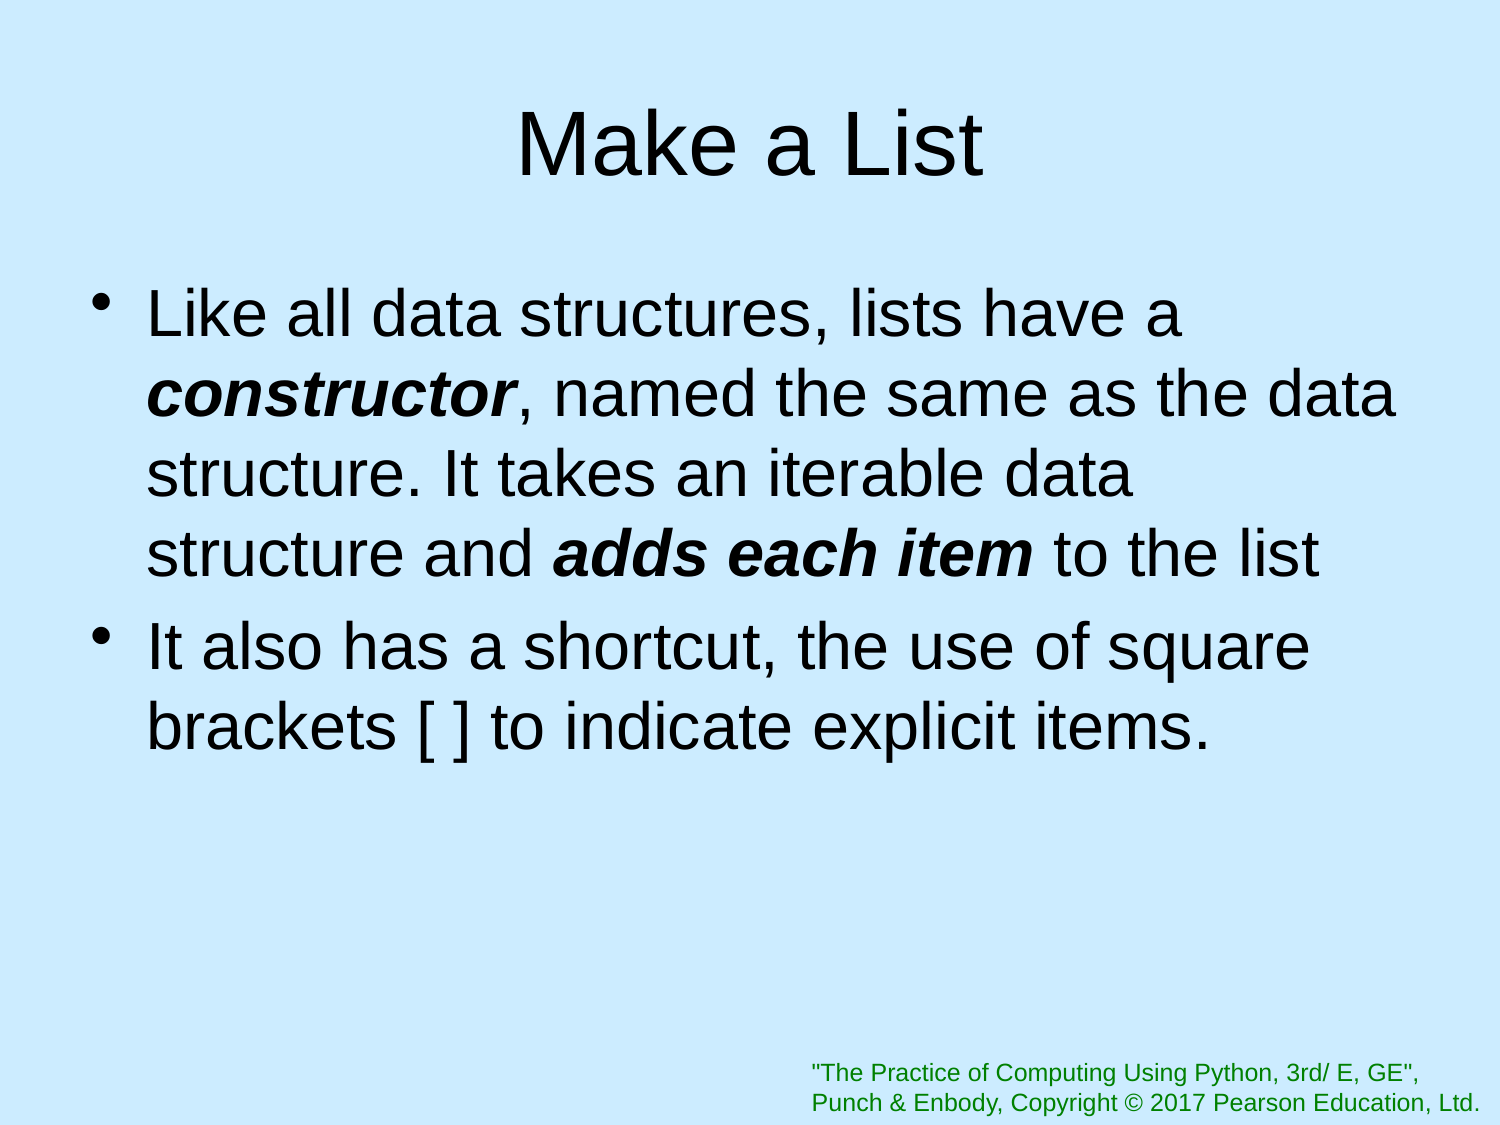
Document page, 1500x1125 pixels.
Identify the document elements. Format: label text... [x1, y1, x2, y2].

title Make a List [75, 45, 1425, 233]
list Like all data structures, lists have a constructor, named the same as the data structure. It takes an iterable data structure and adds each item to the list It also has a shortcut, the use of square brackets [ ] to indicate explicit items. [75, 262, 1425, 1005]
